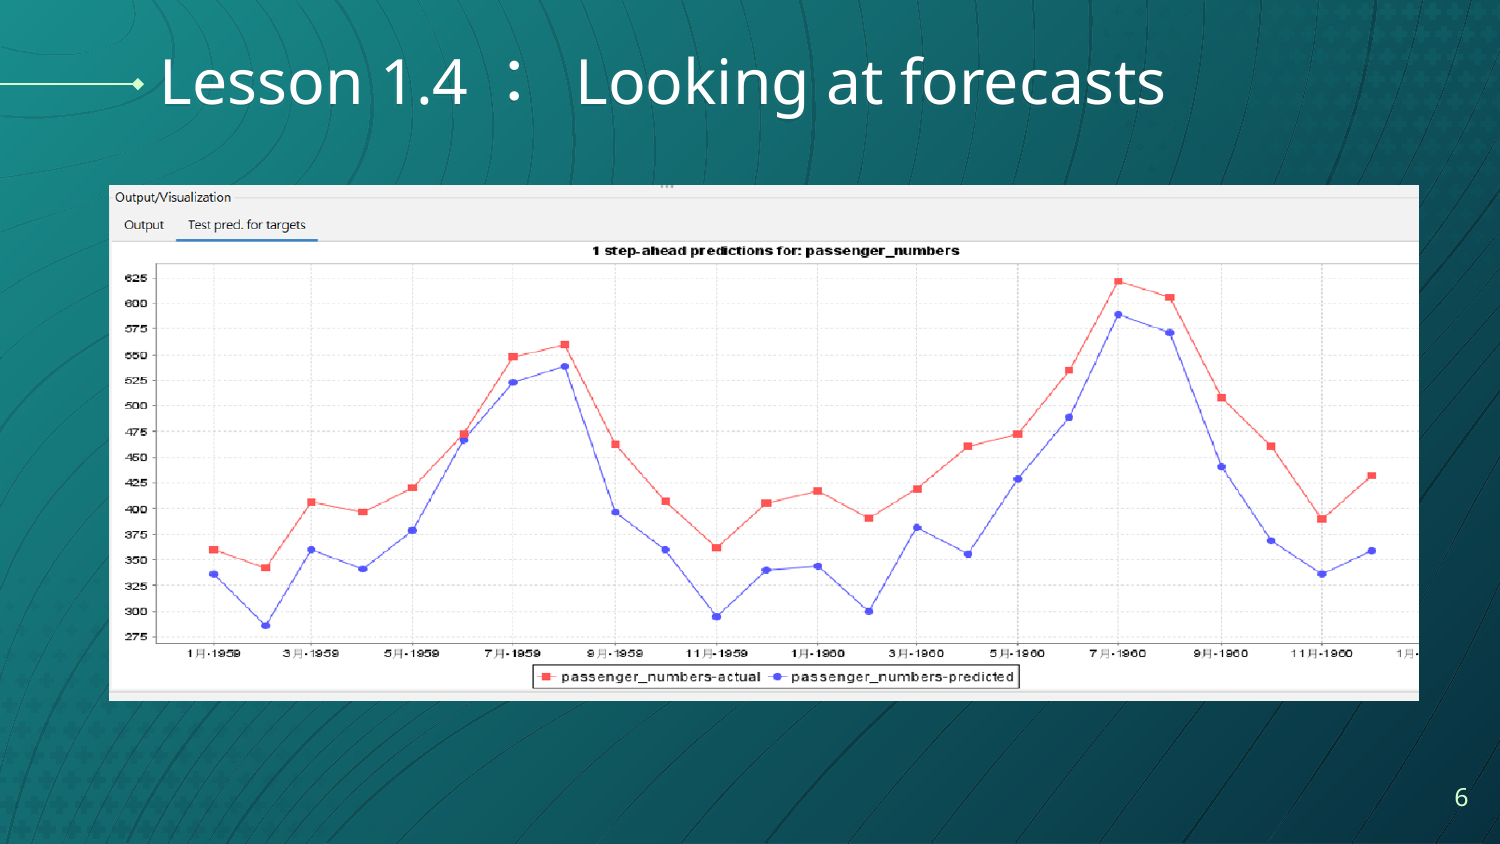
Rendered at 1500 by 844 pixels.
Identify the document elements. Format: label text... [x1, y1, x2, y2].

picture [109, 185, 1420, 702]
slide_number 6 [1378, 766, 1469, 832]
title Lesson 1.4： Looking at forecasts [159, 51, 1340, 117]
